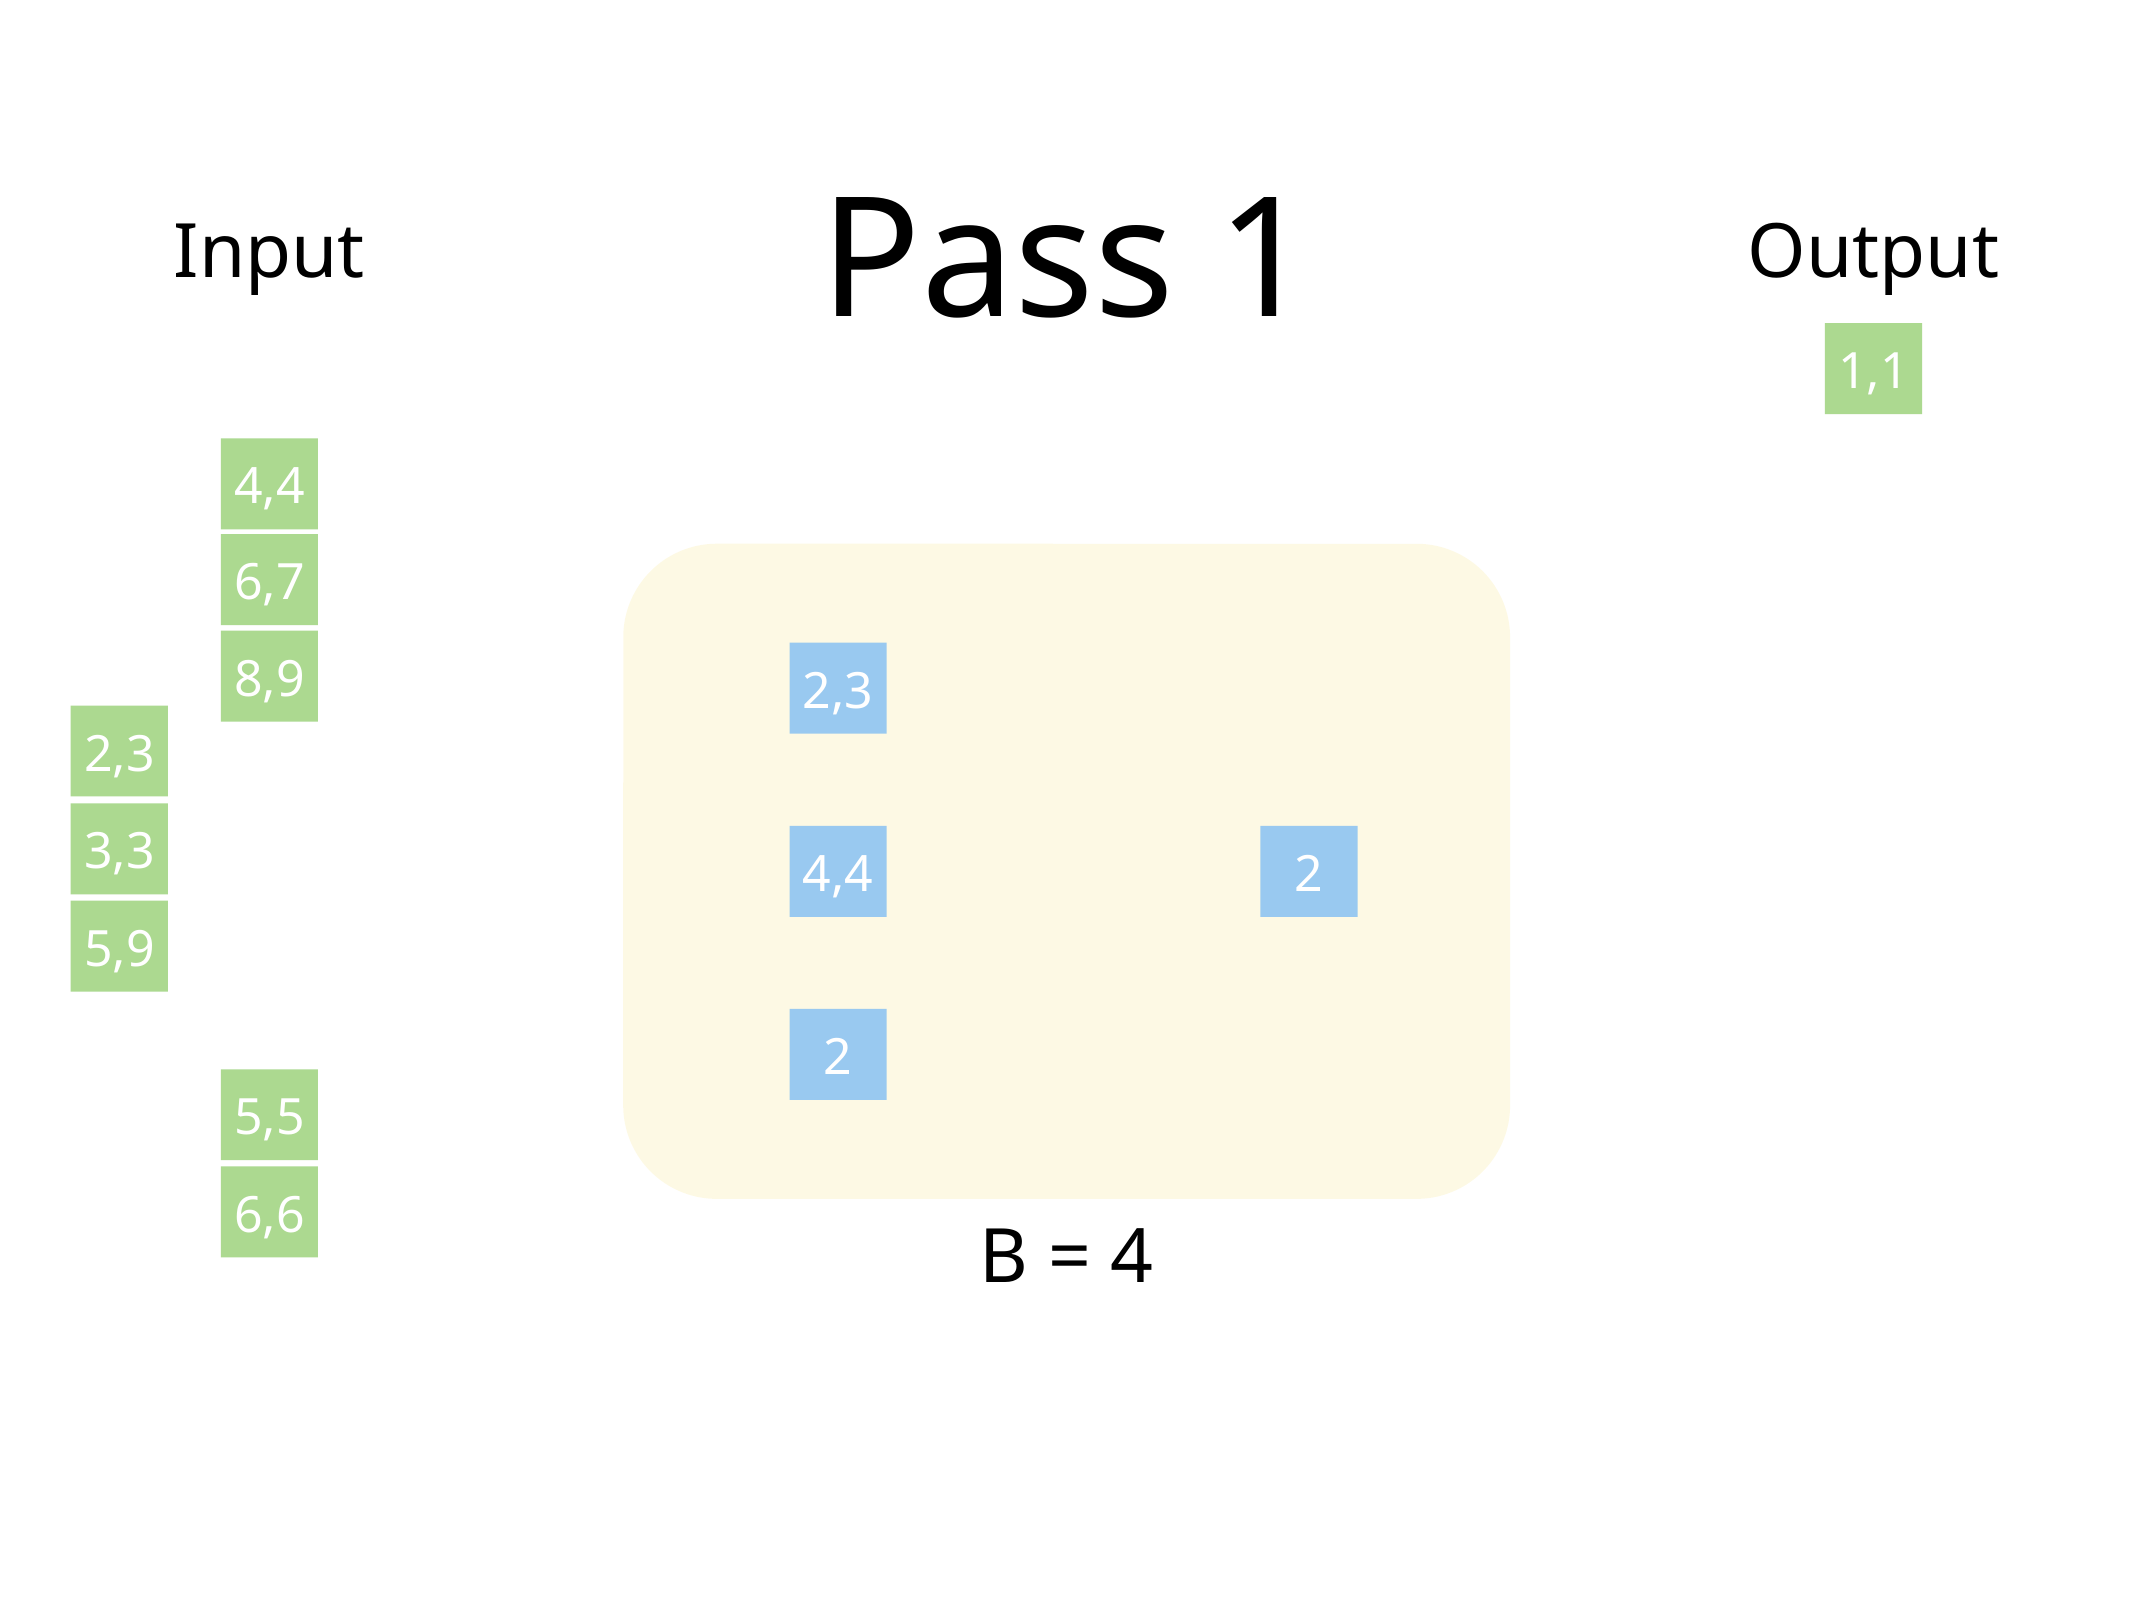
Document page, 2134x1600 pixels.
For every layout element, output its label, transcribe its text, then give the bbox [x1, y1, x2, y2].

text_box 8,9 [220, 630, 318, 722]
text_box B = 4 [971, 1199, 1162, 1307]
text_box 2 [1260, 825, 1358, 917]
text_box 4,4 [789, 825, 887, 917]
text_box 6,7 [220, 534, 318, 626]
text_box 1,1 [1824, 323, 1923, 415]
text_box 2 [789, 1008, 887, 1100]
text_box 5,5 [220, 1069, 318, 1161]
text_box 2,3 [789, 642, 887, 734]
text_box 4,4 [220, 438, 318, 530]
text_box 2,3 [70, 705, 168, 797]
text_box Output [1739, 194, 2008, 302]
text_box 5,9 [70, 900, 168, 992]
text_box 3,3 [70, 803, 168, 895]
text_box [623, 543, 1511, 1199]
text_box 6,6 [220, 1166, 318, 1258]
title Pass 1 [155, 72, 1978, 428]
